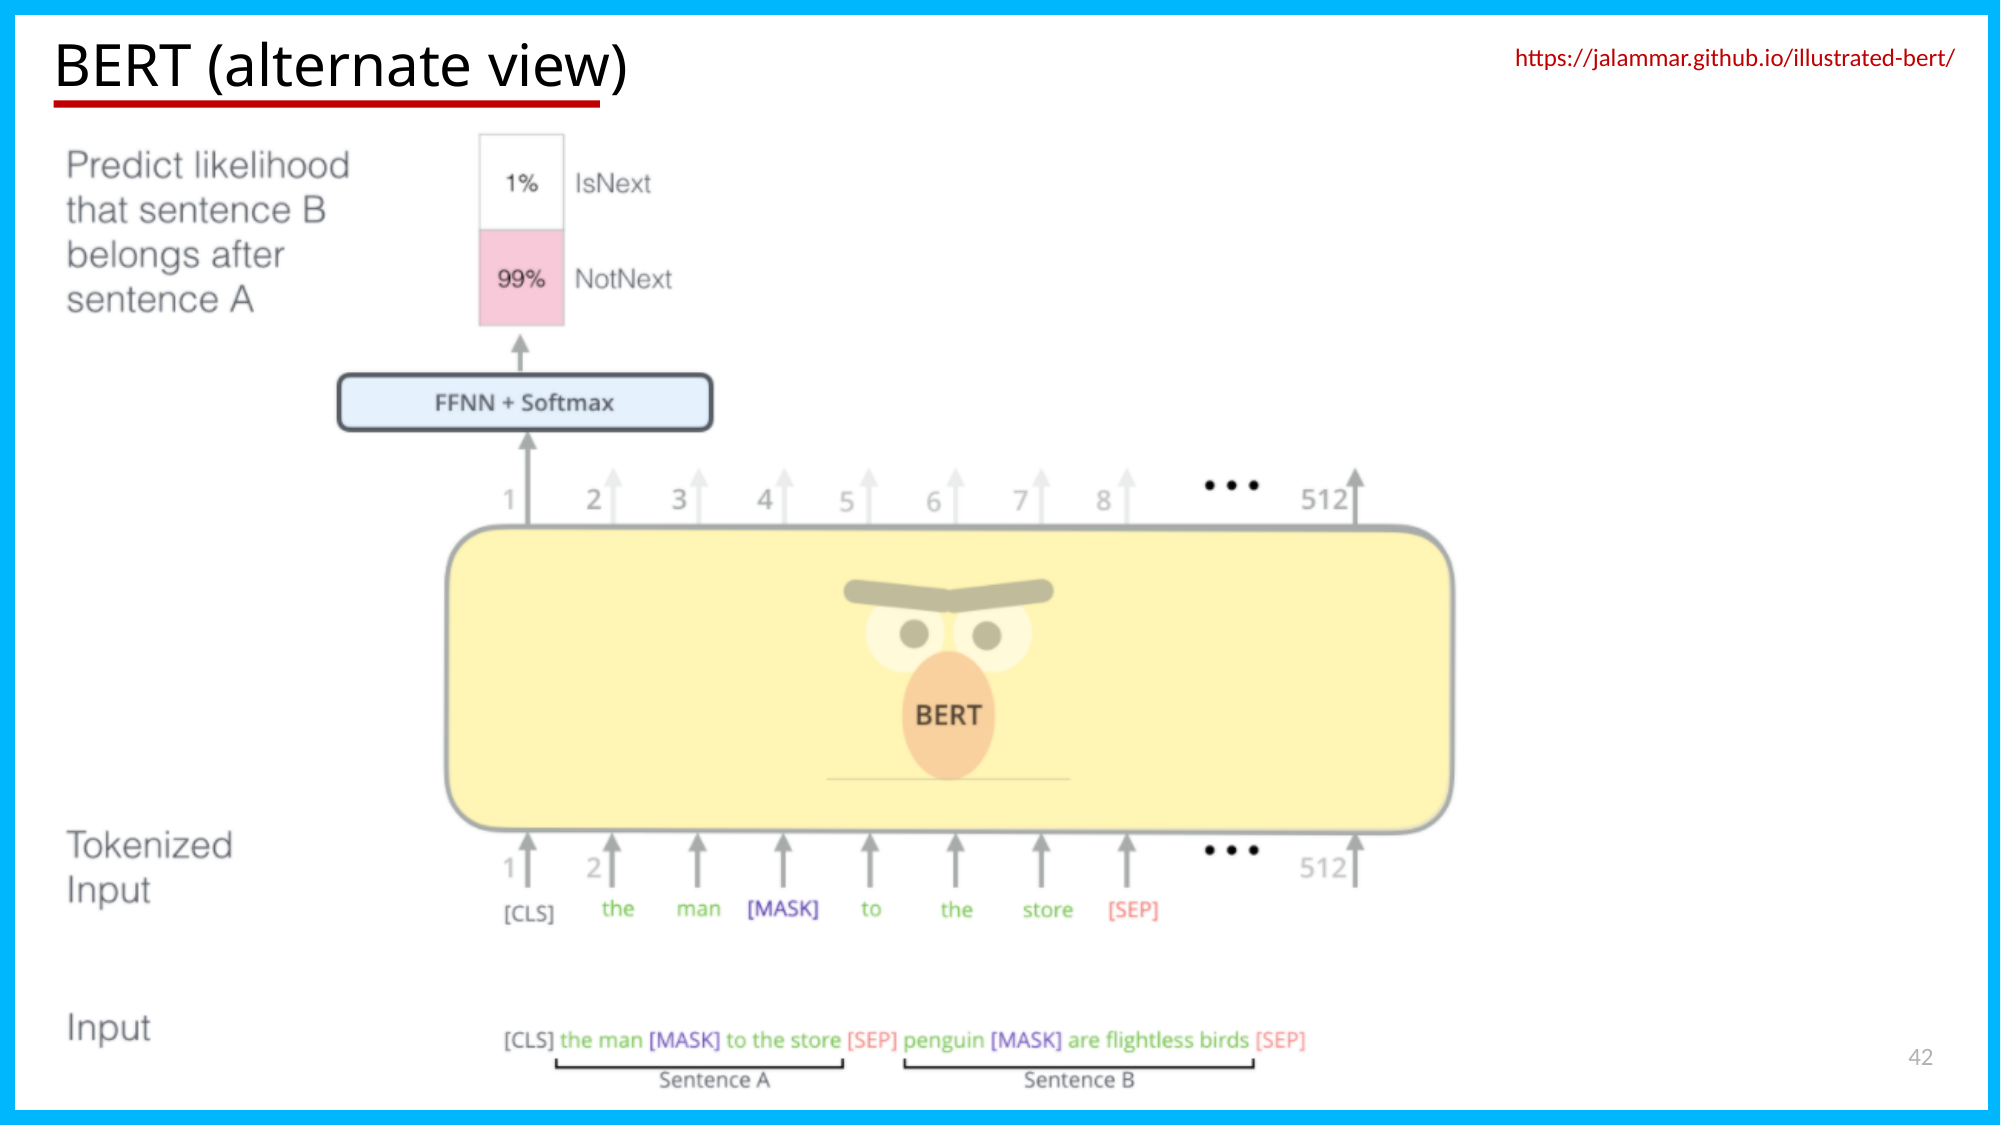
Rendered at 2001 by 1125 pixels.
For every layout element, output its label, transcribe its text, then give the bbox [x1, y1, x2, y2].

text_box BERT (alternate view) [38, 28, 857, 132]
text_box https://jalammar.github.io/illustrated-bert/ [1500, 34, 1972, 80]
slide_number 42 [1498, 1025, 1949, 1086]
picture [51, 128, 1467, 1091]
